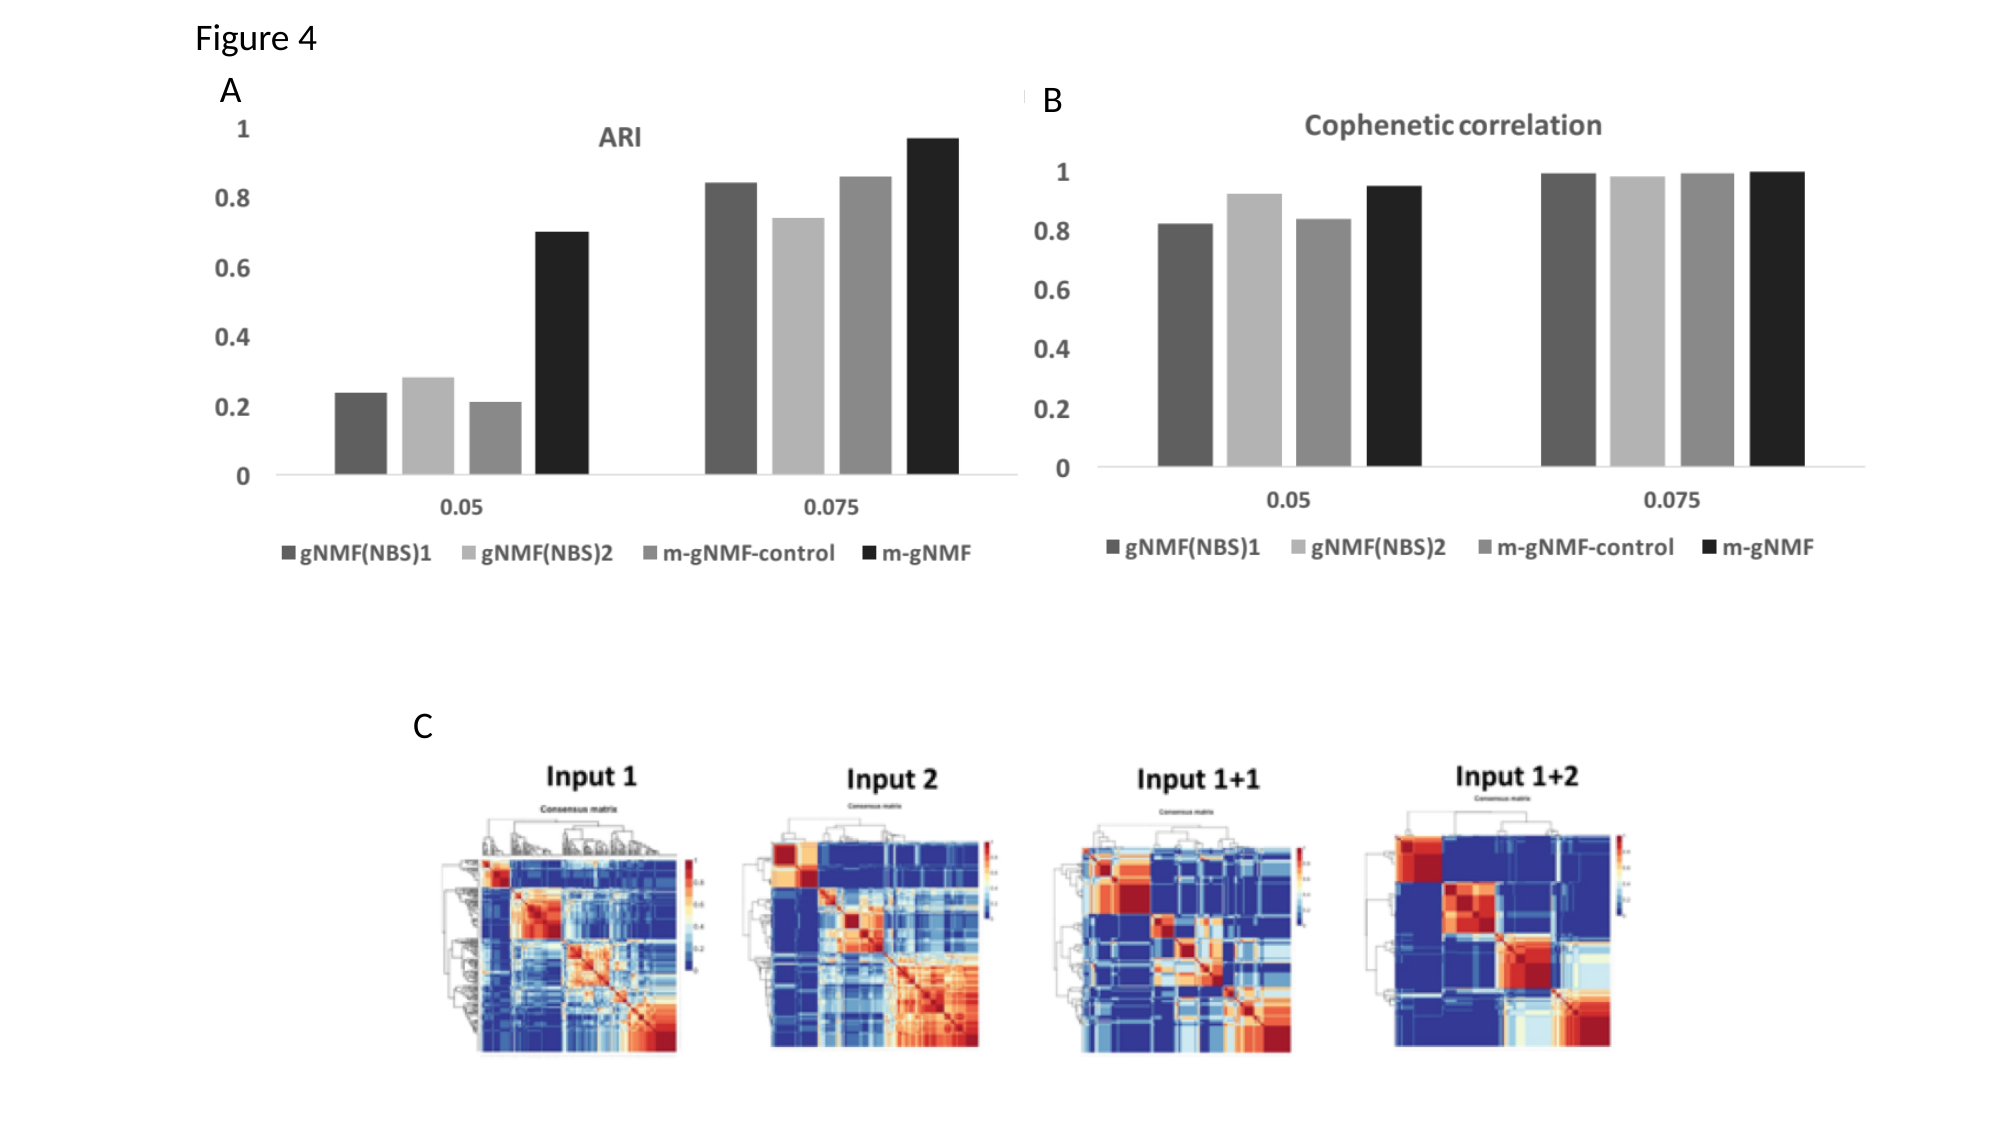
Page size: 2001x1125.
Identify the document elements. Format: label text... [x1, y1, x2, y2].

text_box Figure 4 [180, 5, 399, 66]
text_box A [205, 57, 261, 103]
picture [205, 65, 1883, 1079]
